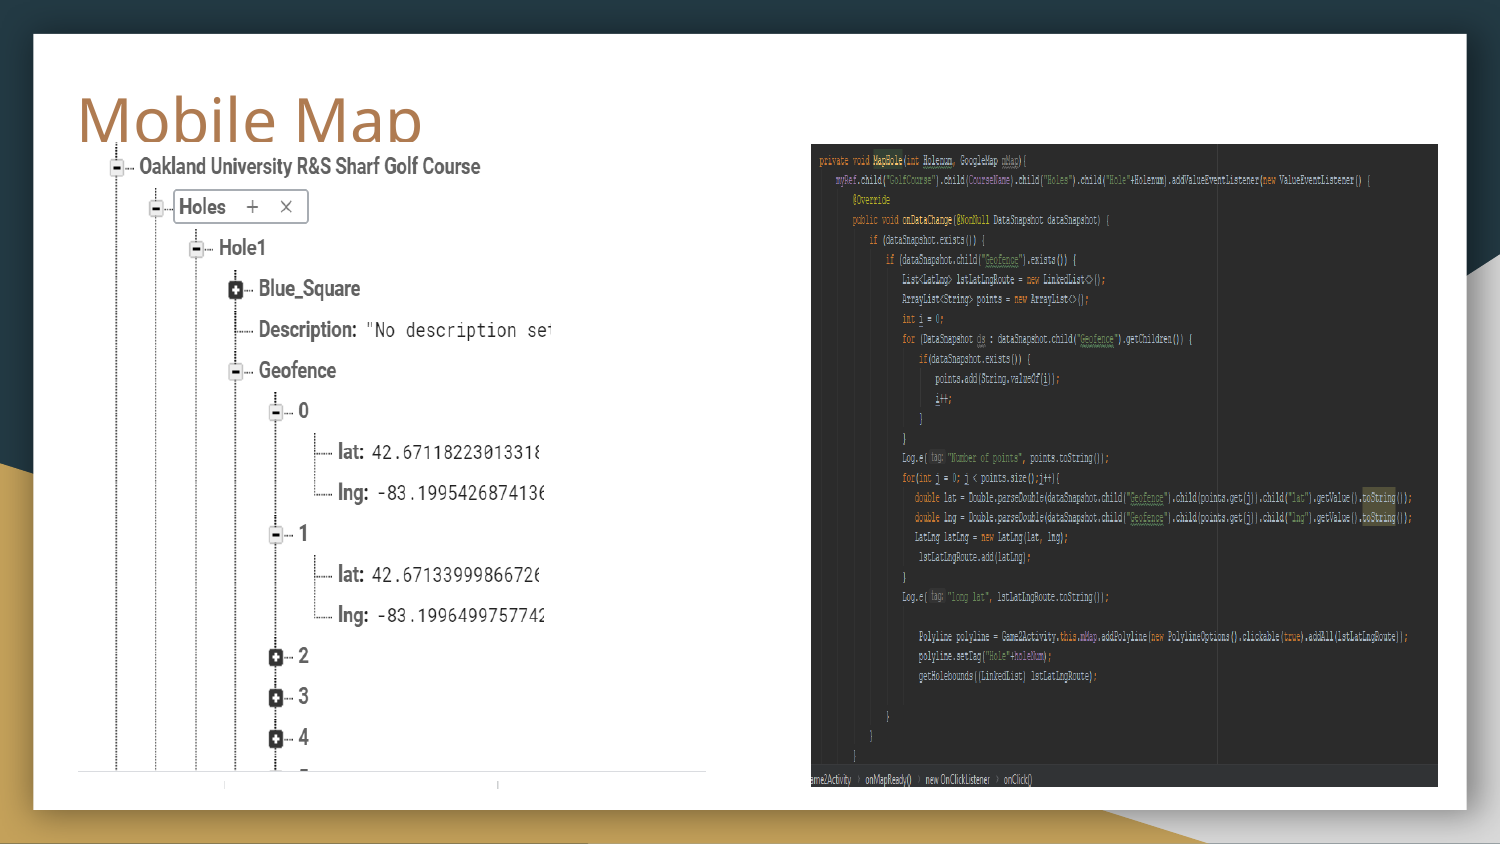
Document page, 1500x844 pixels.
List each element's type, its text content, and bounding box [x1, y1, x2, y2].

picture [78, 142, 706, 789]
title Mobile Map [61, 66, 1061, 164]
picture [810, 144, 1439, 787]
